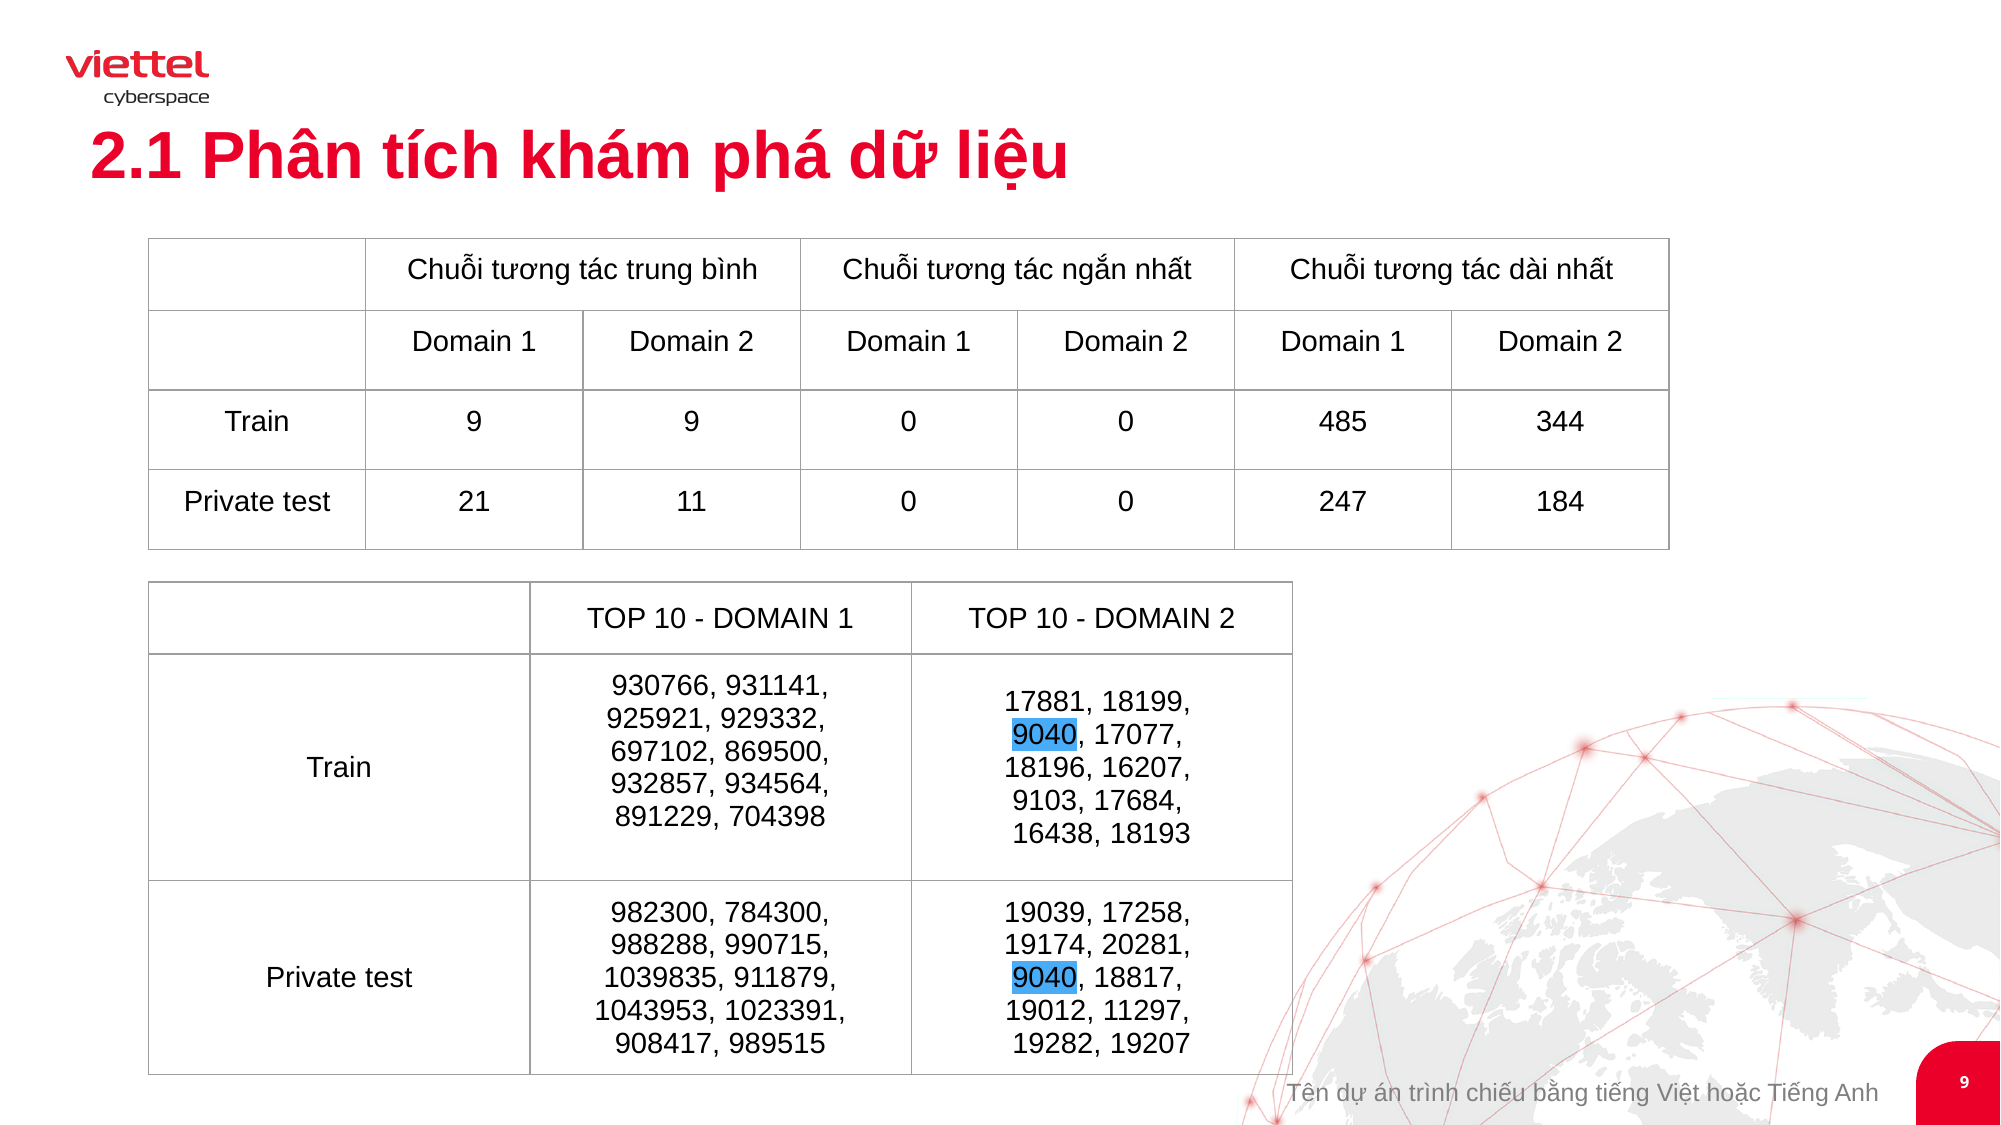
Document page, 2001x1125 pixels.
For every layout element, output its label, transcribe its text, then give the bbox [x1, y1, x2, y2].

table_cell Domain 2 [584, 311, 800, 389]
table_cell Private test [149, 881, 529, 1074]
table_cell 0 [1018, 391, 1234, 469]
table_cell 0 [801, 470, 1017, 549]
table_cell 247 [1235, 470, 1451, 549]
table_cell 0 [1018, 470, 1234, 549]
table_cell 485 [1235, 391, 1451, 469]
picture [65, 50, 209, 106]
table_cell 17881, 18199, 9040, 17077, 18196, 16207, 9103, 17684, 16438, 18193 [912, 655, 1292, 880]
table_cell 184 [1452, 470, 1668, 549]
table_cell 982300, 784300, 988288, 990715, 1039835, 911879, 1043953, 1023391, 908417, 989515 [531, 881, 911, 1074]
table_header Chuỗi tương tác ngắn nhất [801, 239, 1234, 310]
table_cell 930766, 931141, 925921, 929332, 697102, 869500, 932857, 934564, 891229, 704398 [531, 655, 911, 880]
table_header Chuỗi tương tác dài nhất [1235, 239, 1668, 310]
table_cell 344 [1452, 391, 1668, 469]
picture [1233, 698, 2000, 1125]
table_header Chuỗi tương tác trung bình [366, 239, 800, 310]
table_cell Domain 2 [1018, 311, 1234, 389]
table_cell 0 [801, 391, 1017, 469]
title 2.1 Phân tích khám phá dữ liệu [75, 113, 1480, 226]
table_cell Train [149, 391, 365, 469]
table_cell [149, 311, 365, 389]
table_header [149, 583, 529, 653]
table_header TOP 10 - DOMAIN 2 [912, 583, 1292, 653]
table_cell 9 [584, 391, 800, 469]
table_cell Domain 1 [1235, 311, 1451, 389]
table_cell Private test [149, 470, 365, 549]
table_cell Domain 2 [1452, 311, 1668, 389]
table_cell 11 [584, 470, 800, 549]
table_header TOP 10 - DOMAIN 1 [531, 583, 911, 653]
table_header [149, 239, 365, 310]
table_cell 9 [366, 391, 582, 469]
table_cell Domain 1 [801, 311, 1017, 389]
table_cell 21 [366, 470, 582, 549]
table_cell 19039, 17258, 19174, 20281, 9040, 18817, 19012, 11297, 19282, 19207 [912, 881, 1292, 1074]
table_cell Train [149, 655, 529, 880]
table_cell Domain 1 [366, 311, 582, 389]
